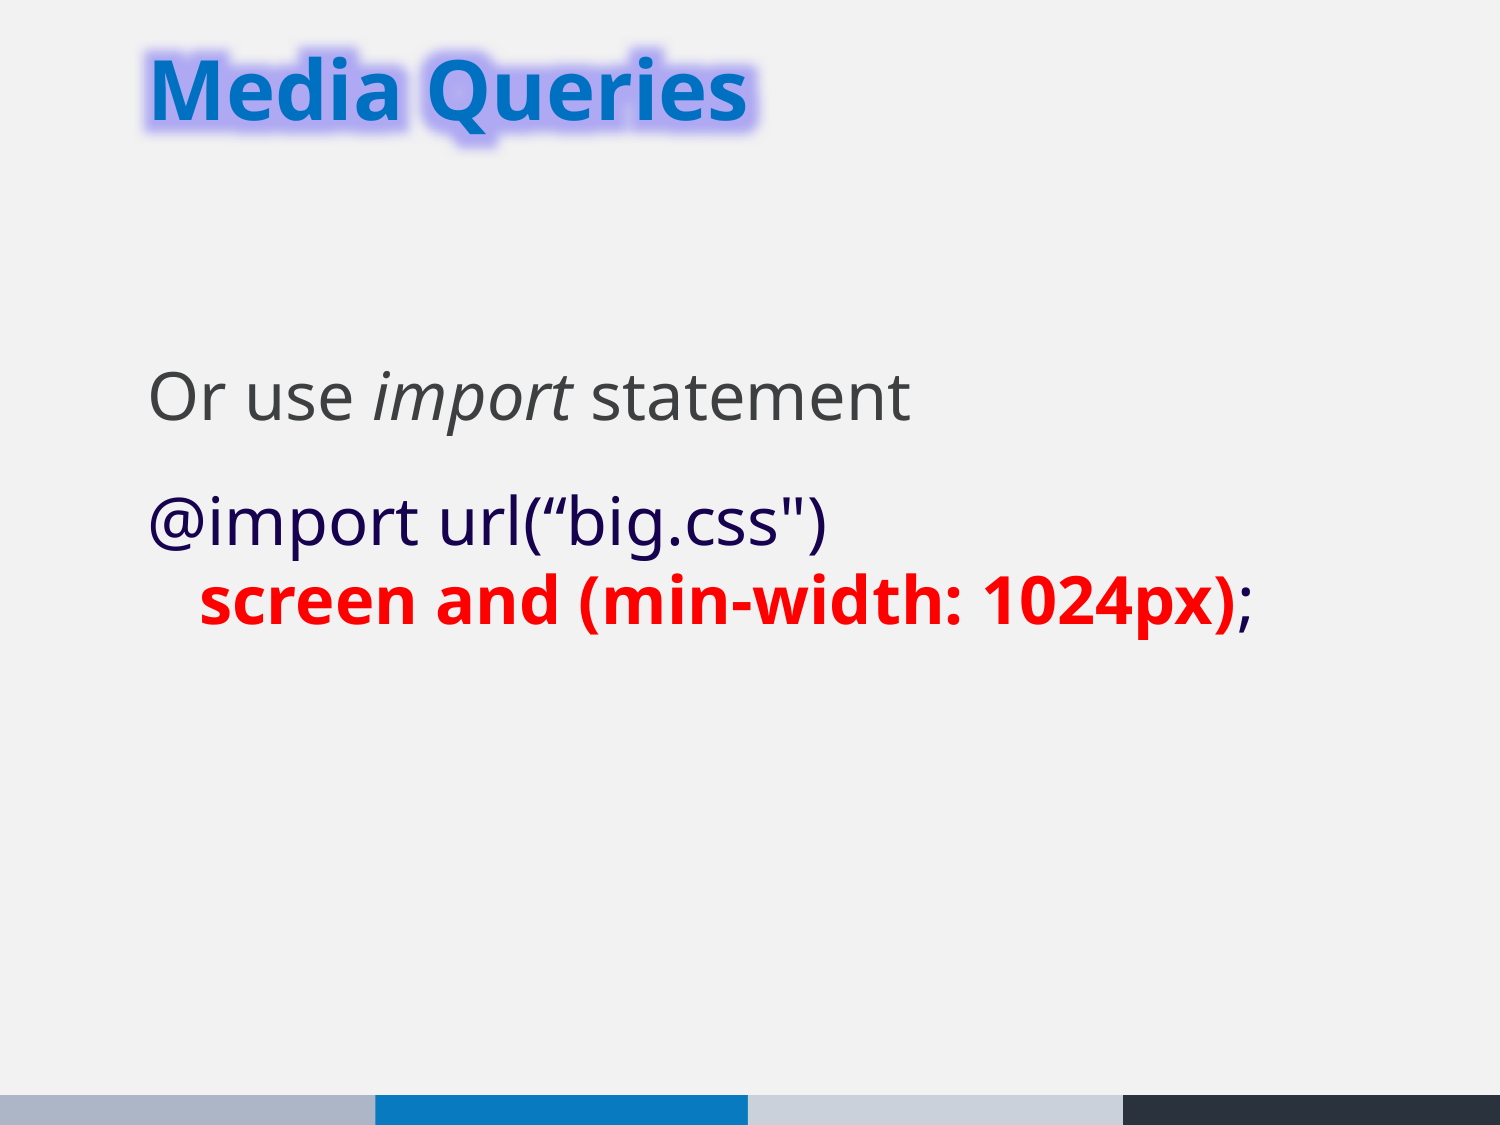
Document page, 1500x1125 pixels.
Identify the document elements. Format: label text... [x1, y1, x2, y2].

text_box Media Queries [132, 0, 1383, 188]
text_box Or use import statement @import url(“big.css") screen and (min-width: 1024px); [132, 346, 1445, 685]
